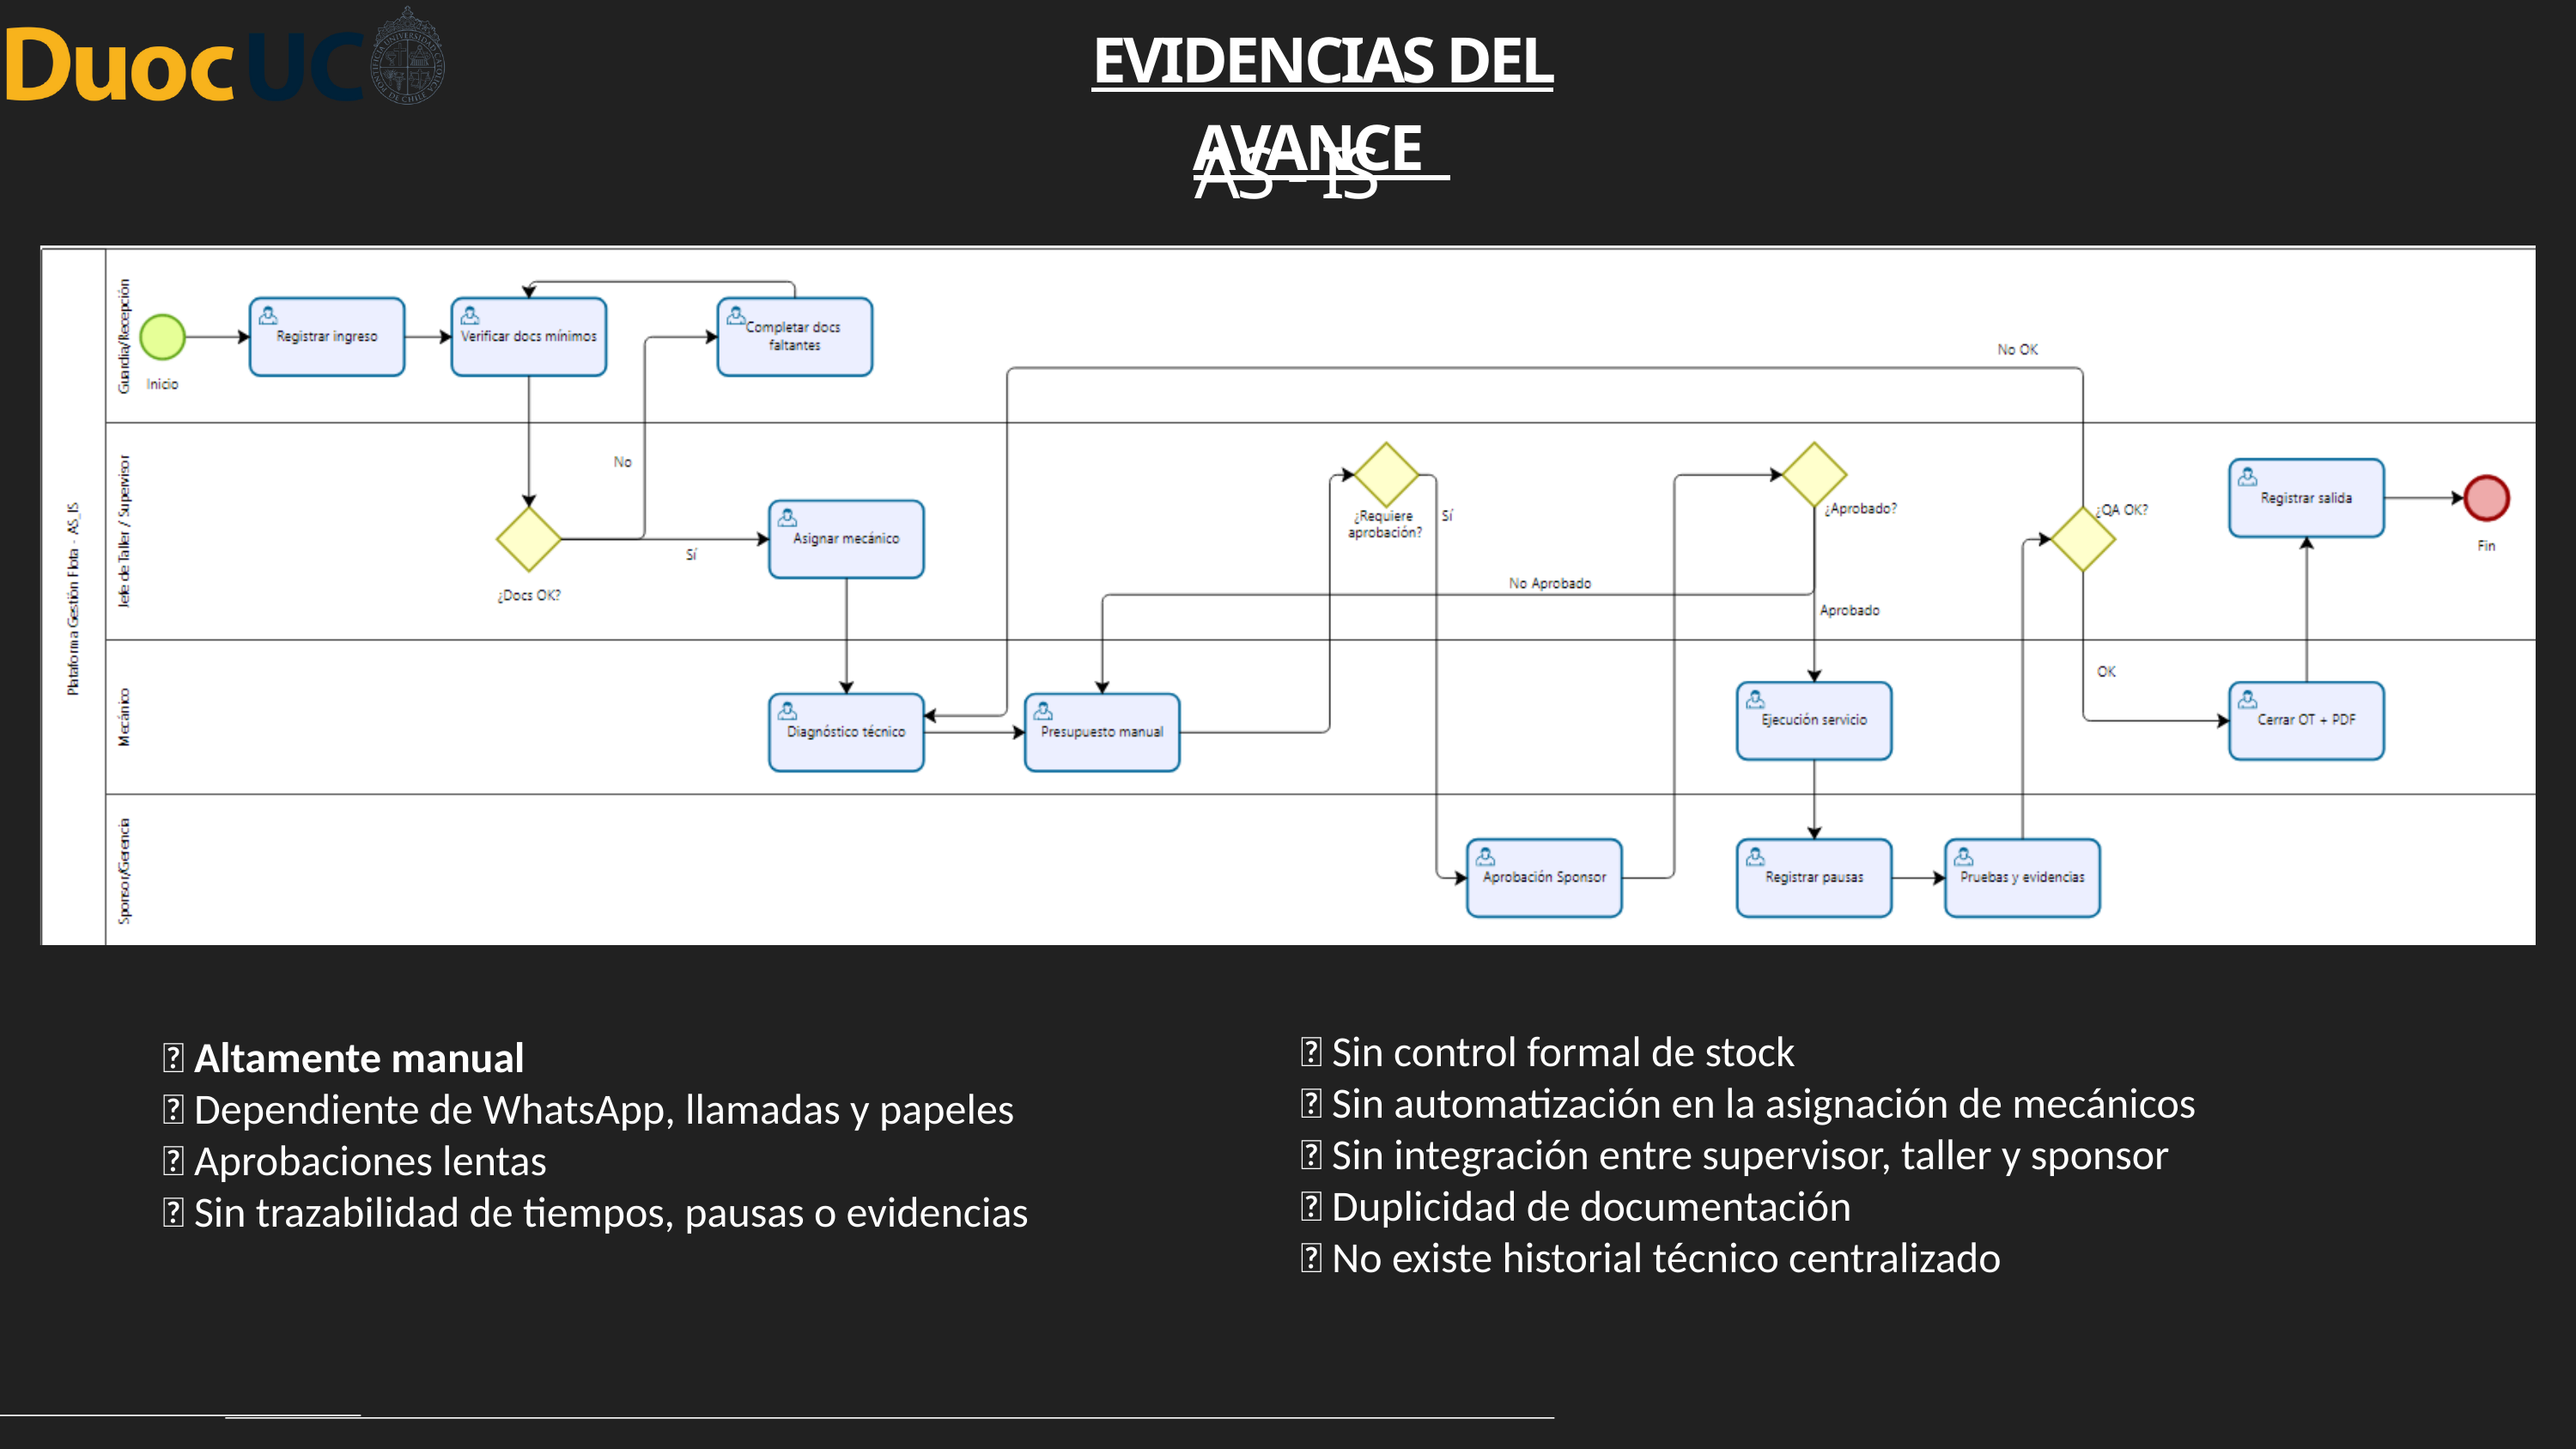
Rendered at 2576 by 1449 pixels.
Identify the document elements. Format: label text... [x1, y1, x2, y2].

text_box [0, 0, 451, 111]
text_box [39, 246, 2536, 945]
text_box ❌ Sin control formal de stock ❌ Sin automatización en la asignación de mecánicos ❌ Sin integración entre supervisor, taller y sponsor ❌ Duplicidad de documentación ❌ No existe historial técnico centralizado [1287, 1017, 2265, 1288]
text_box AS - IS [956, 112, 1620, 214]
text_box ❌ Altamente manual ❌ Dependiente de WhatsApp, llamadas y papeles ❌ Aprobaciones lentas ❌ Sin trazabilidad de tiempos, pausas o evidencias [149, 1023, 1106, 1294]
text_box EVIDENCIAS DEL AVANCE [972, 7, 1672, 184]
